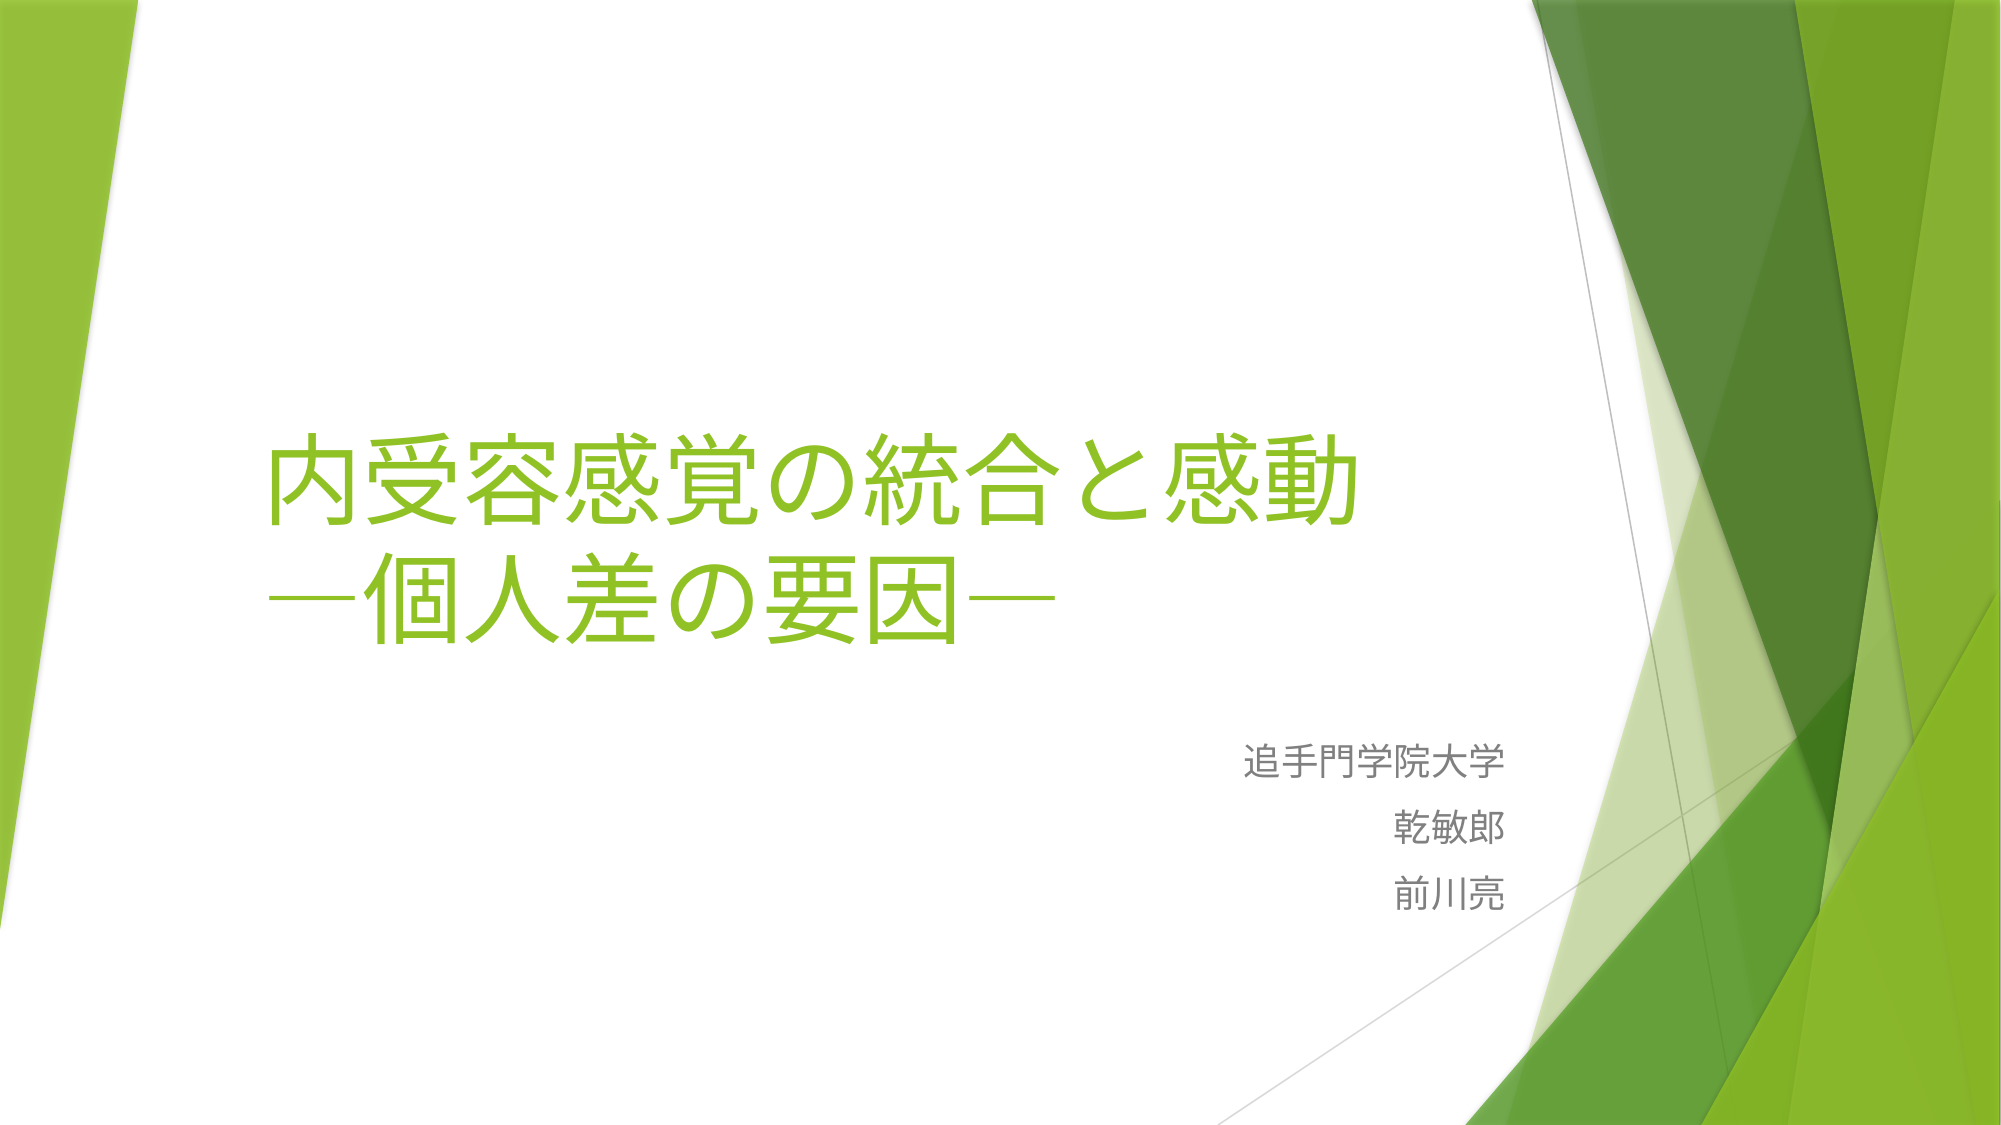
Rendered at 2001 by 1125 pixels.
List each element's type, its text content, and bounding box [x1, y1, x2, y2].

title 内受容感覚の統合と感動 ―個人差の要因― [247, 394, 1522, 664]
subtitle 追手門学院大学 乾敏郎 前川亮 [247, 664, 1522, 976]
